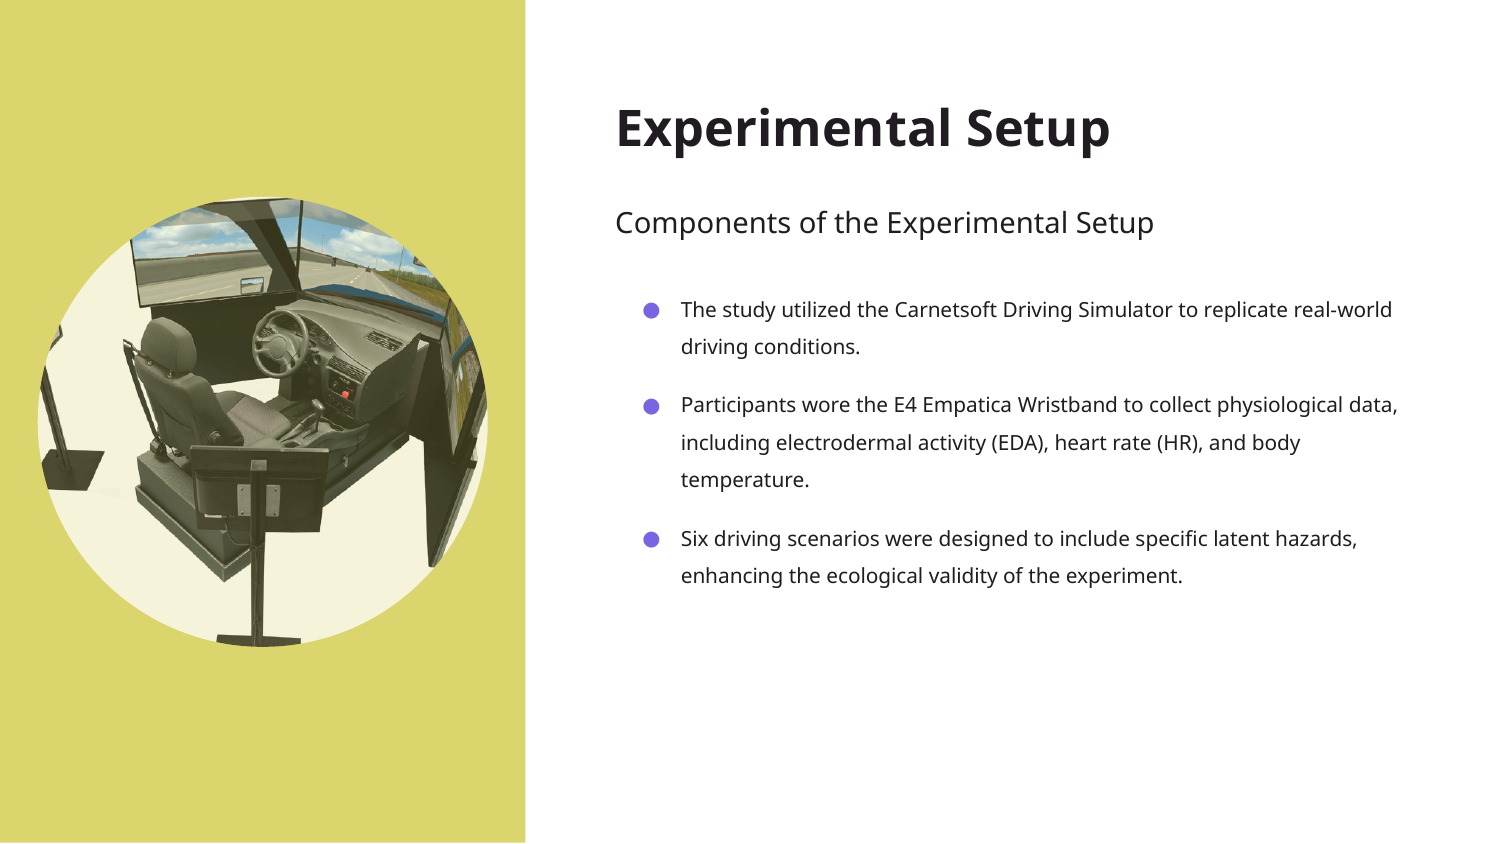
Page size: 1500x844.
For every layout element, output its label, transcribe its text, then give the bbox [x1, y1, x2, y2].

subtitle Components of the Experimental Setup [600, 178, 1427, 255]
picture [37, 196, 488, 648]
list The study utilized the Carnetsoft Driving Simulator to replicate real-world driving conditions. Participants wore the E4 Empatica Wristband to collect physiological data, including electrodermal activity (EDA), heart rate (HR), and body temperature. Six driving scenarios were designed to include specific latent hazards, enhancing the ecological validity of the experiment. [600, 268, 1427, 751]
text_box [0, 0, 526, 843]
title Experimental Setup [600, 73, 1427, 178]
